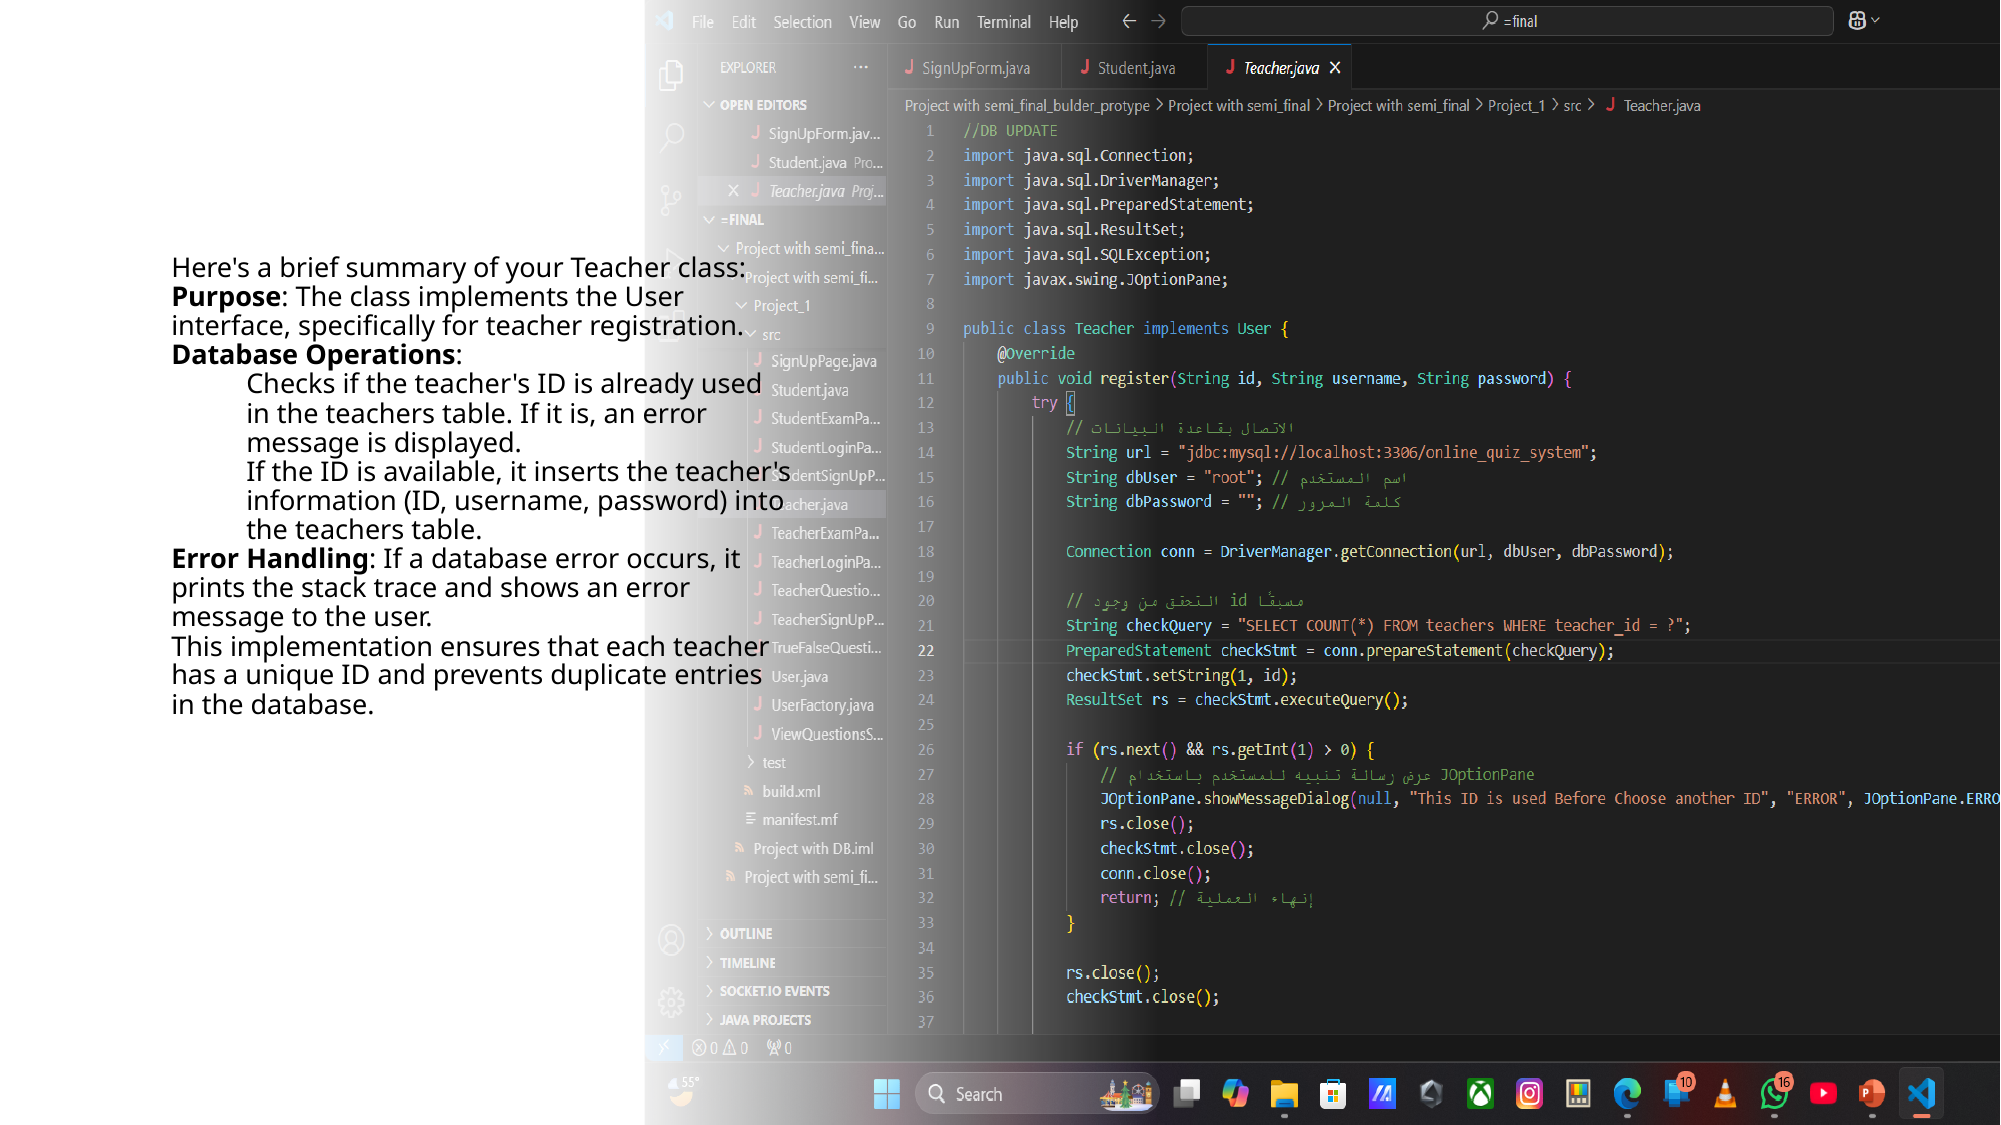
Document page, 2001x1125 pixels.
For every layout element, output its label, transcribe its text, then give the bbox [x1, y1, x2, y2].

title Here's a brief summary of your Teacher class: Purpose: The class implements the User interface, specifically for teacher registration. Database Operations: Checks if the teacher's ID is already used in the teachers table. If it is, an error message is displayed. If the ID is available, it inserts the teacher's information (ID, username, password) into the teachers table. Error Handling: If a database error occurs, it prints the stack trace and shows an error message to the user. This implementation ensures that each teacher has a unique ID and prevents duplicate entries in the database. [156, 121, 643, 728]
picture [643, 0, 2000, 1125]
text_box [0, 0, 643, 1125]
